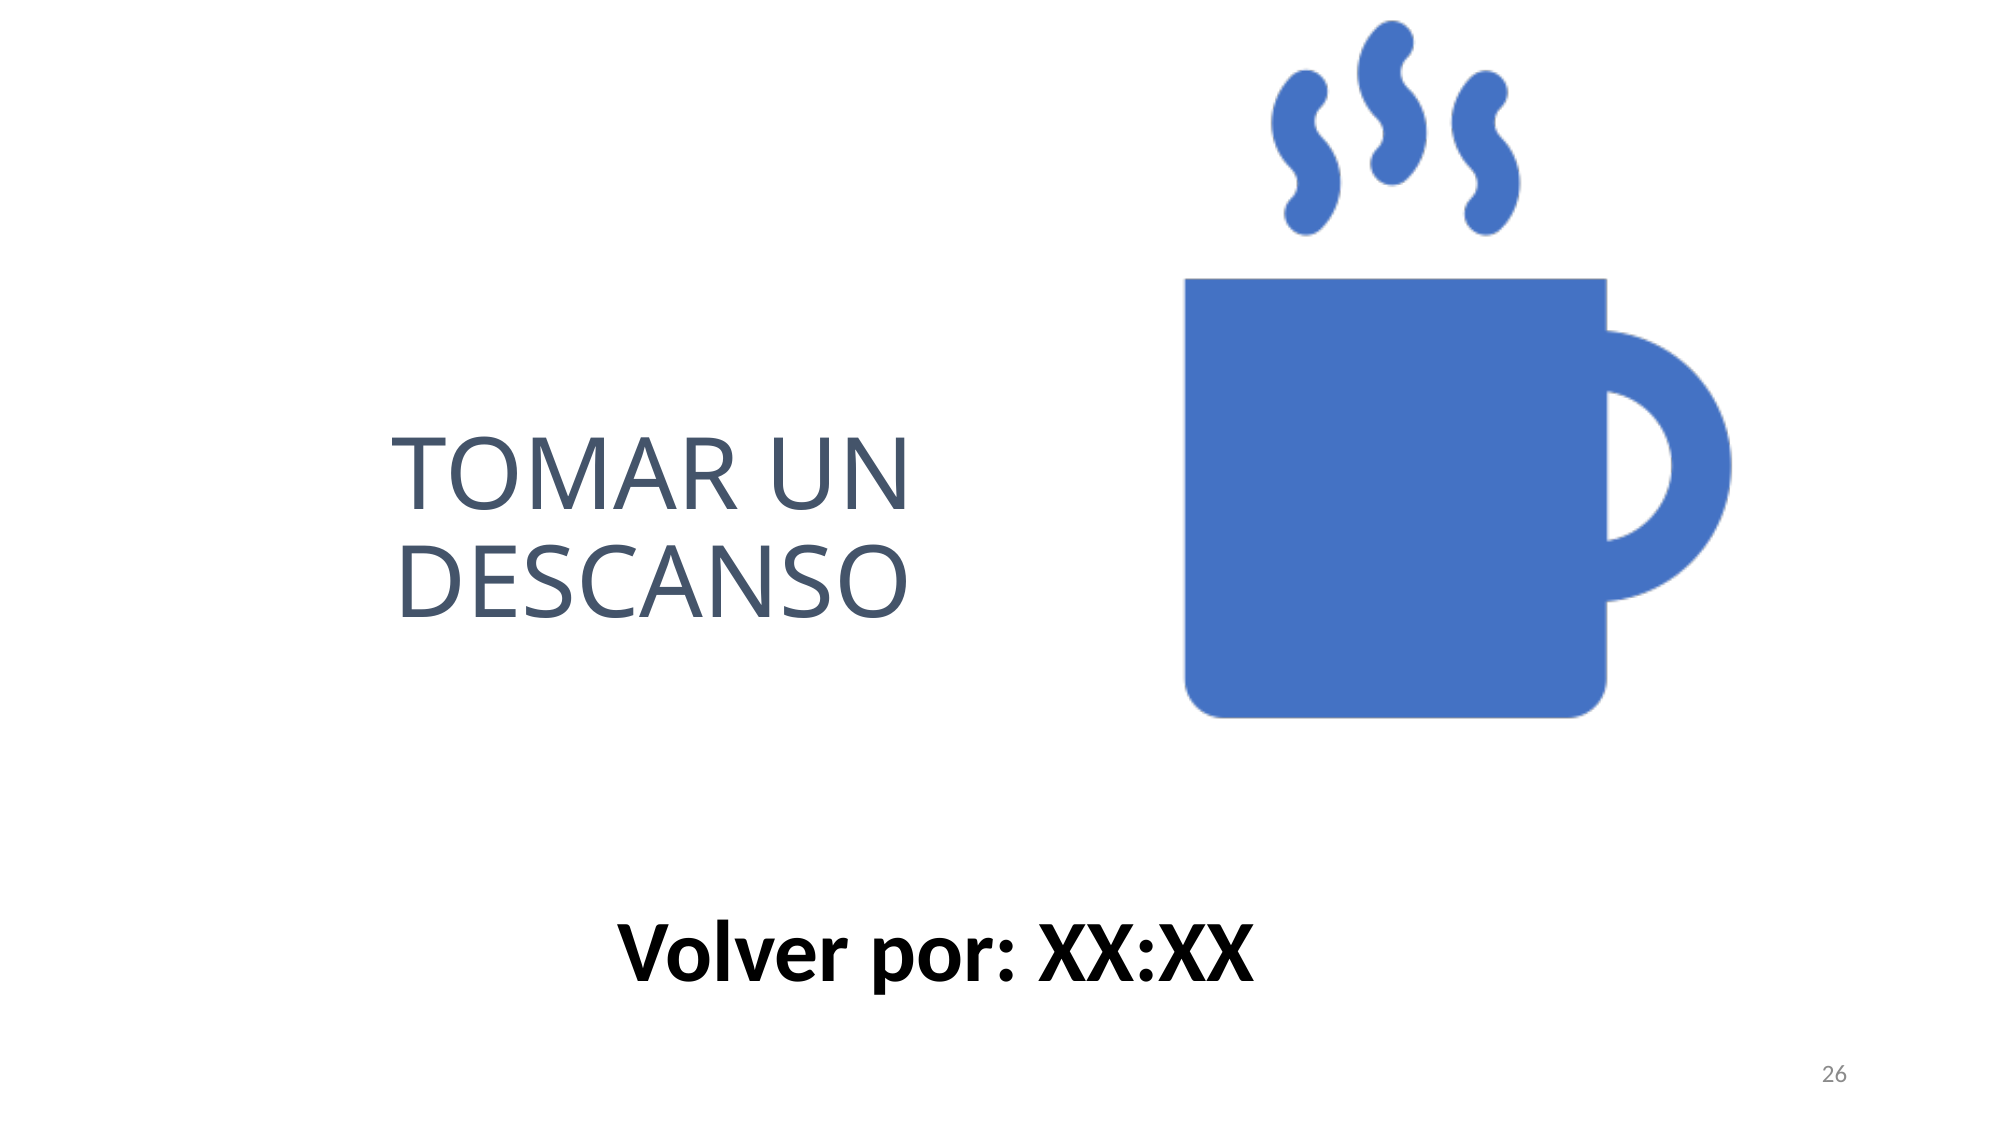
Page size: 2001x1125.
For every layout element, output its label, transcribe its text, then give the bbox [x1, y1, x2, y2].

text_box Volver por: XX:XX [610, 886, 1284, 1007]
title TOMAR UN DESCANSO [353, 415, 954, 709]
slide_number 26 [1412, 1042, 1863, 1103]
picture [1046, 0, 1872, 783]
